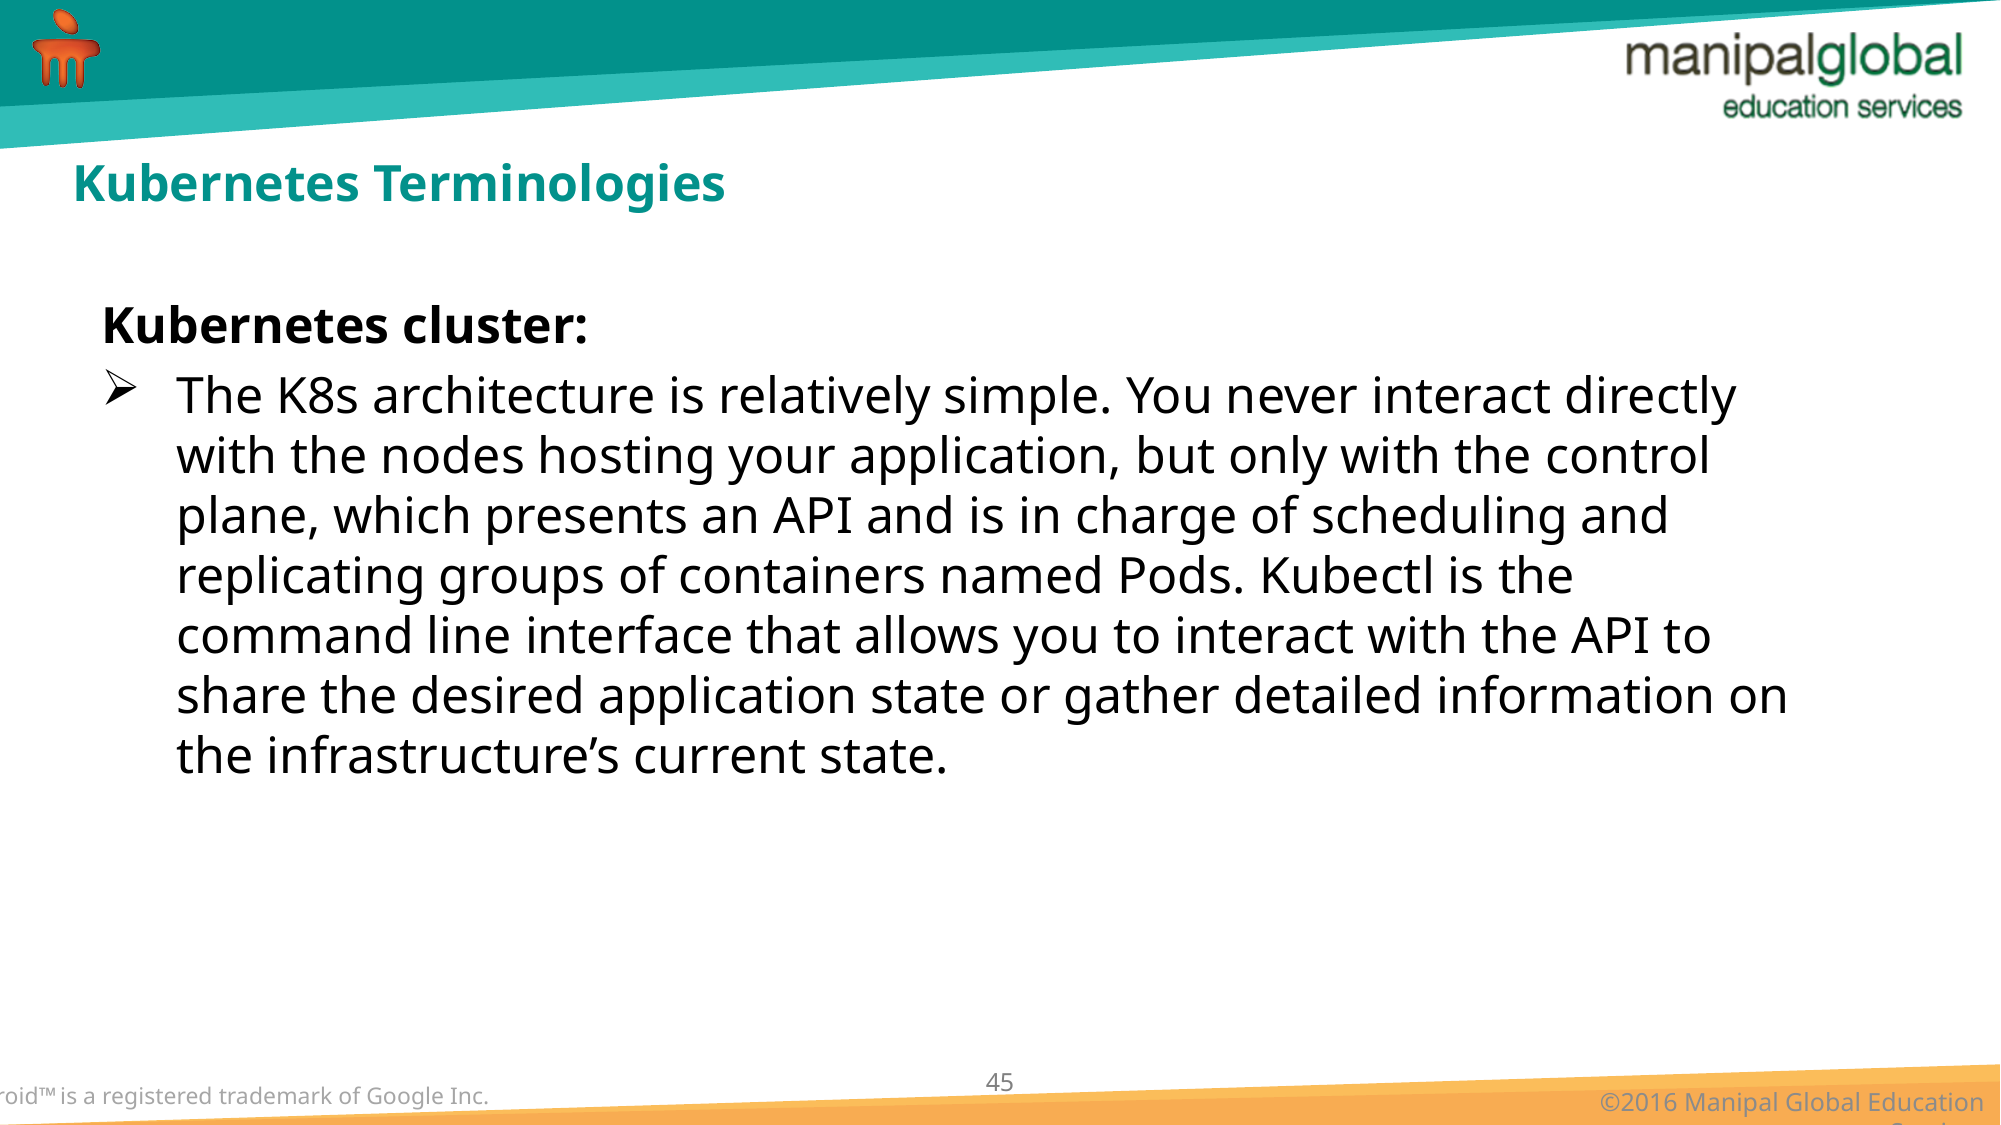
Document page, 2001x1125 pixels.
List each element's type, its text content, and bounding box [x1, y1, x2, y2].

title Kubernetes Terminologies [57, 151, 1377, 212]
list Kubernetes cluster: The K8s architecture is relatively simple. You never interact directly with the nodes hosting your application, but only with the control plane, which presents an API and is in charge of scheduling and replicating groups of containers named Pods. Kubectl is the command line interface that allows you to interact with the API to share the desired application state or gather detailed information on the infrastructure’s current state. [86, 285, 1830, 1036]
picture [1614, 21, 1991, 125]
picture [28, 6, 104, 91]
